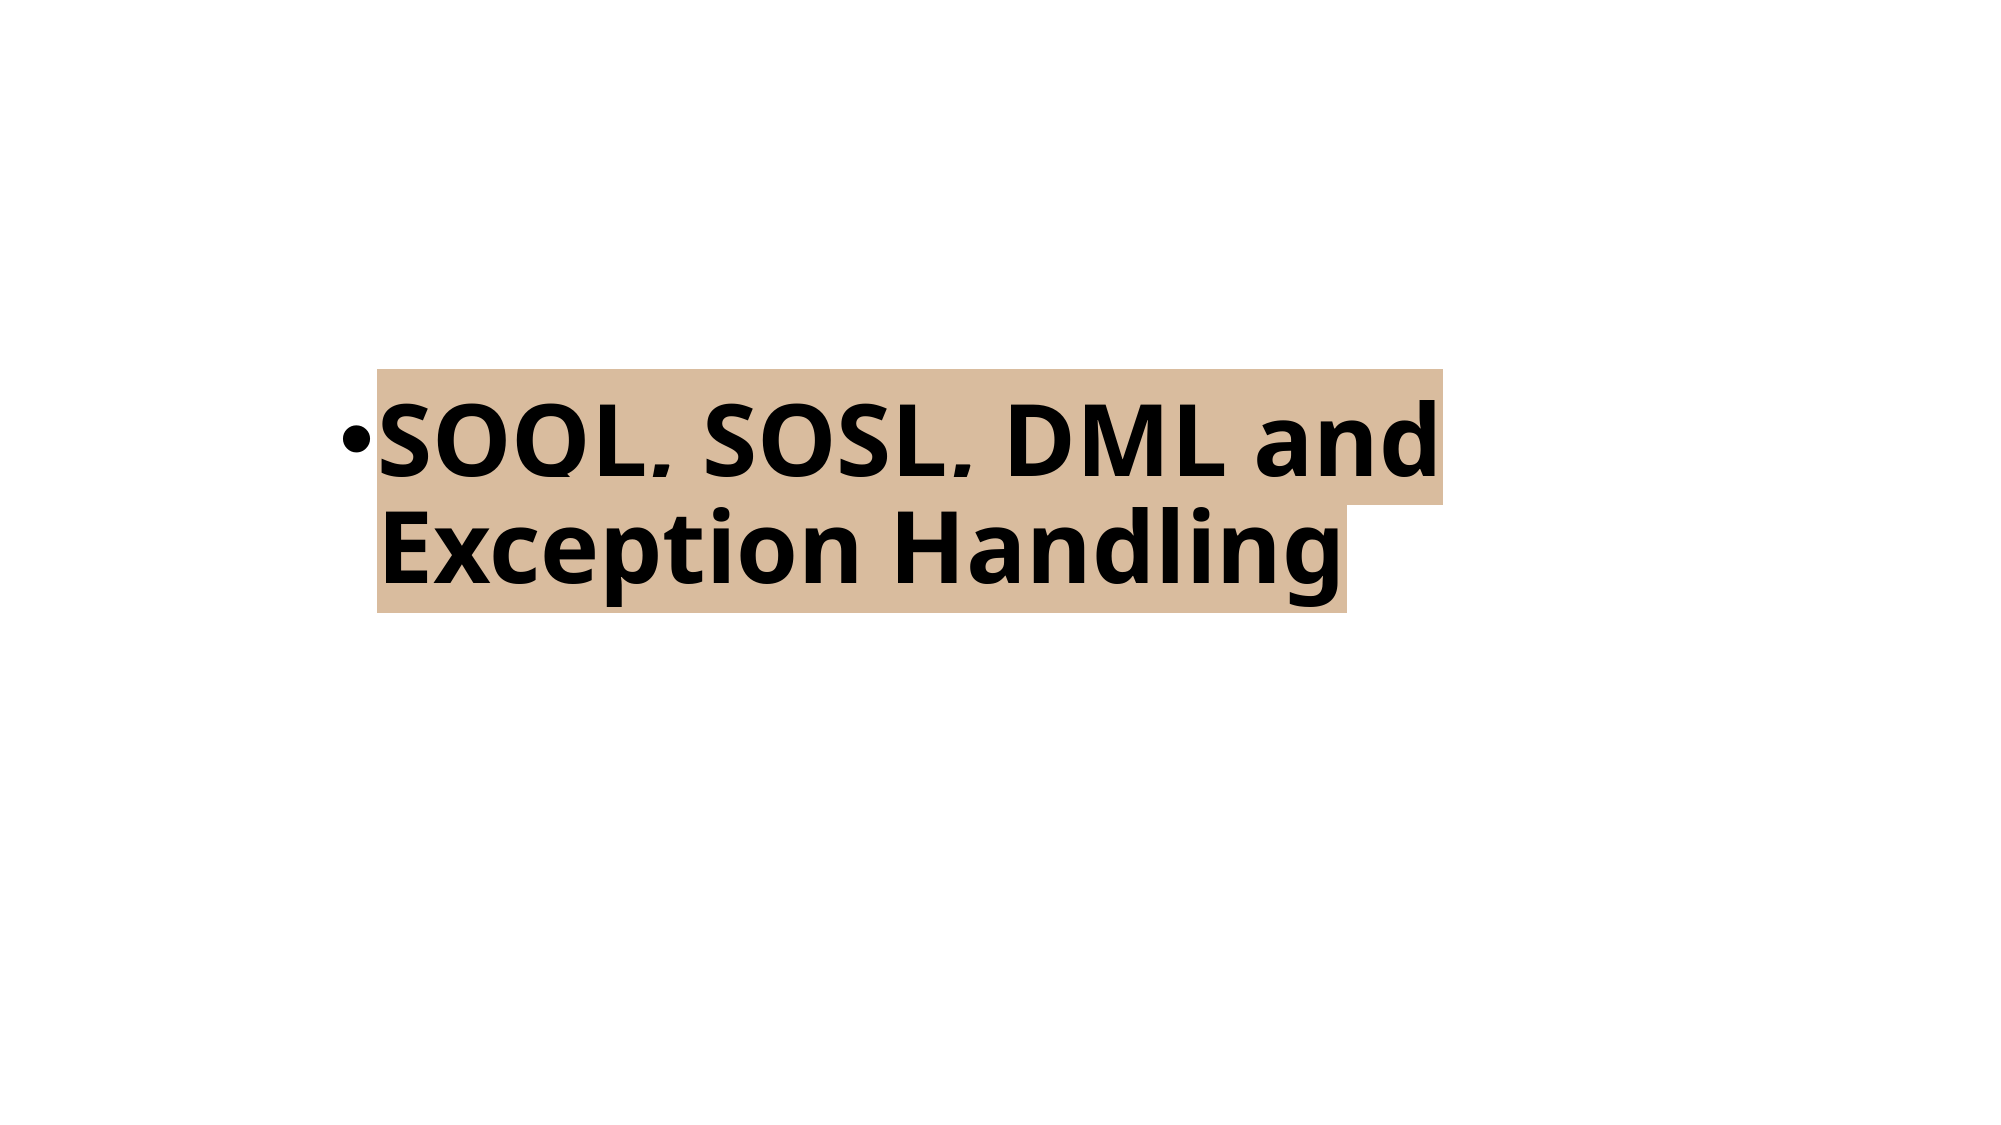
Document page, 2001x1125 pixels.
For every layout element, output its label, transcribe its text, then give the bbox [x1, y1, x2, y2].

list SOQL, SOSL, DML and Exception Handling [324, 382, 1675, 1005]
